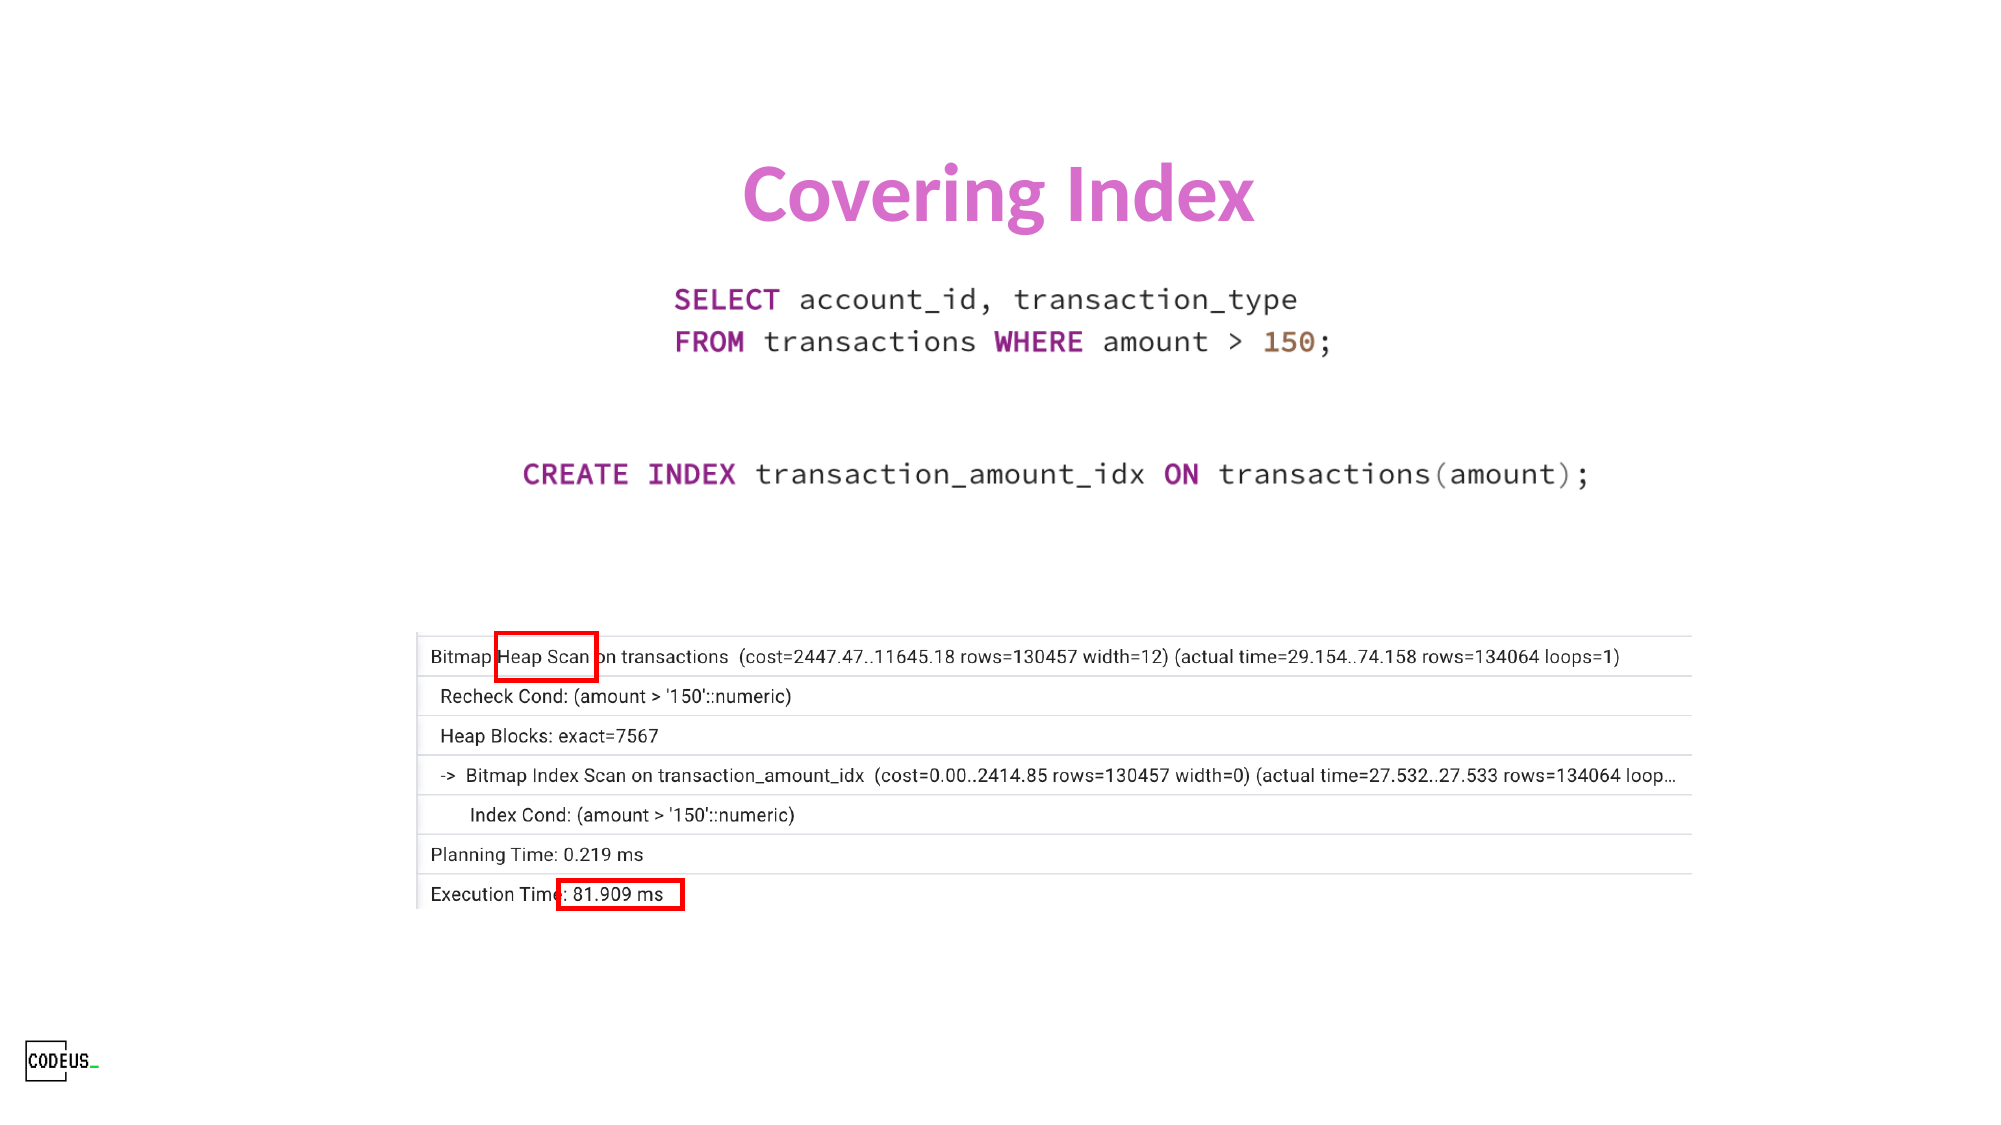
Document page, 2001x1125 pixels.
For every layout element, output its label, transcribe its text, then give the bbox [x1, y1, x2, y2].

picture [416, 632, 1693, 909]
picture [654, 271, 1346, 368]
title Covering Index [632, 40, 1367, 349]
picture [0, 997, 128, 1125]
picture [495, 430, 1614, 514]
